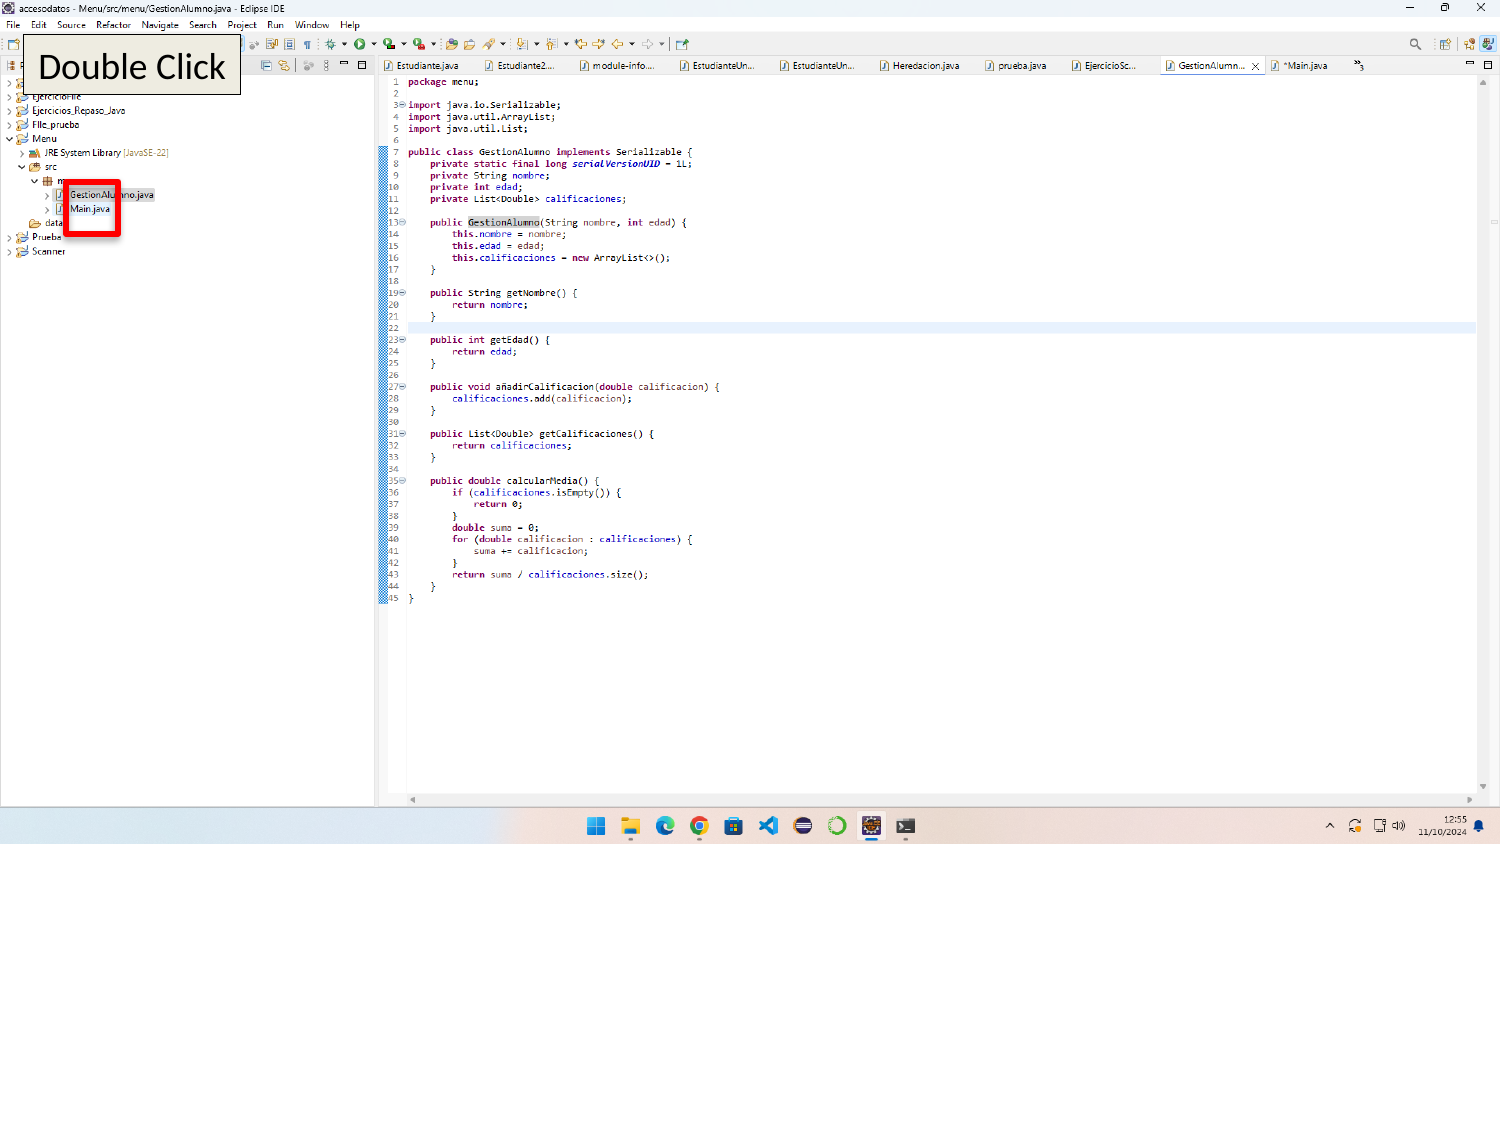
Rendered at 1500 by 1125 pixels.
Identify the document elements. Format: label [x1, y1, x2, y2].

picture [0, 0, 1500, 844]
